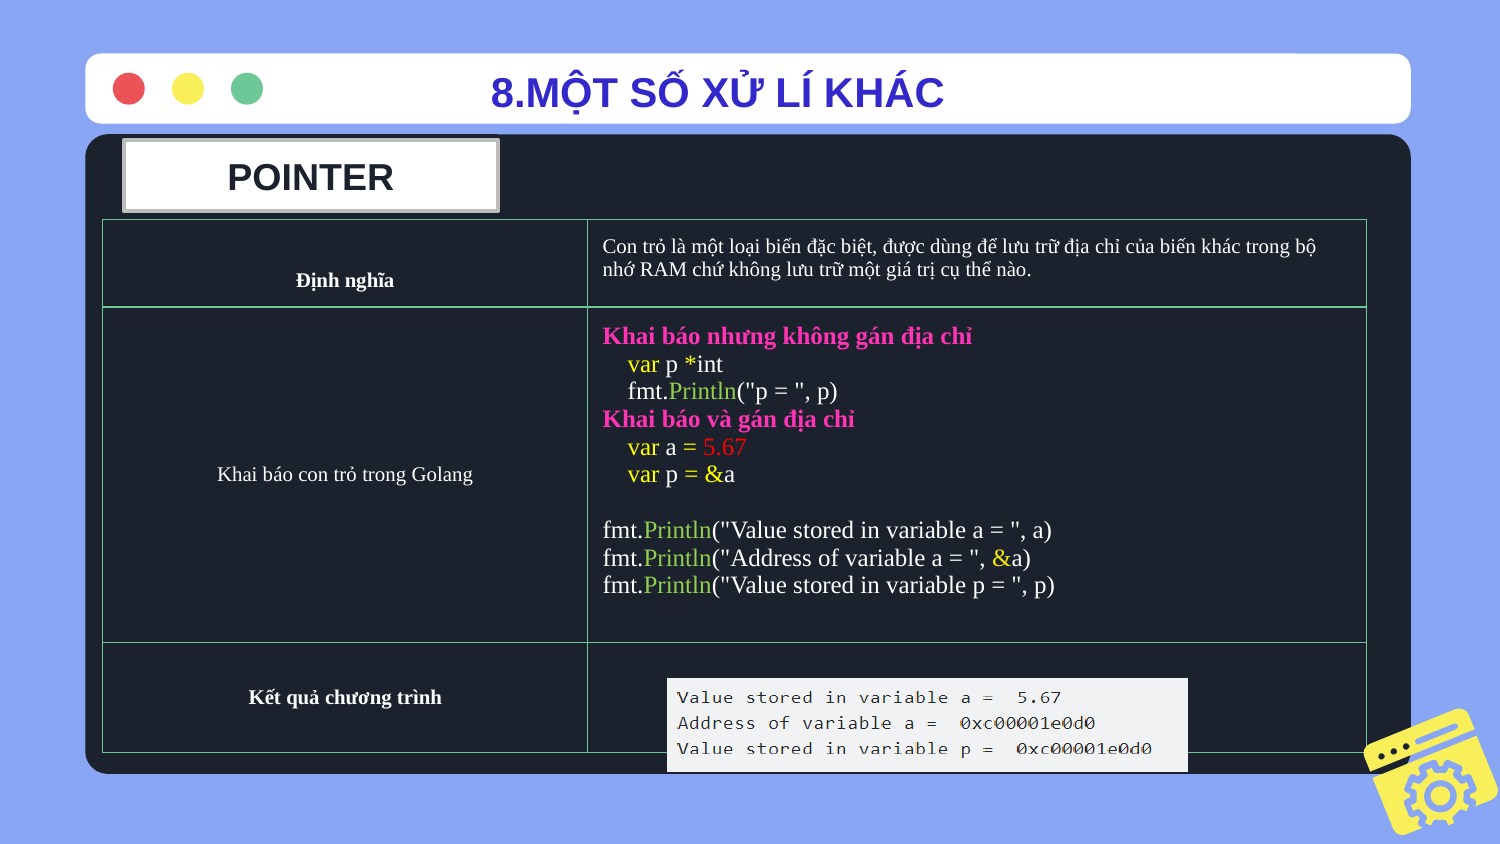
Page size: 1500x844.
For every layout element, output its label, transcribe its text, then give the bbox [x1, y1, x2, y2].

text_box 8.MỘT SỐ XỬ LÍ KHÁC [413, 57, 1023, 123]
text_box POINTER [122, 138, 500, 213]
table_cell Khai báo nhưng không gán địa chỉ var p *int fmt.Println("p = ", p) Khai báo và gán địa chỉ var a = 5.67 var p = &a fmt.Println("Value stored in variable a = ", a) fmt.Println("Address of variable a = ", &a) fmt.Println("Value stored in variable p = ", p) [588, 308, 1366, 642]
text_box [1375, 722, 1490, 828]
table_cell Kết quả chương trình [103, 643, 587, 752]
table_header Định nghĩa [103, 220, 587, 306]
picture [667, 677, 1188, 772]
table_cell [588, 643, 1366, 752]
table_header Con trỏ là một loại biến đặc biệt, được dùng để lưu trữ địa chỉ của biến khác trong bộ nhớ RAM chứ không lưu trữ một giá trị cụ thể nào. [588, 220, 1366, 306]
table_cell Khai báo con trỏ trong Golang [103, 308, 587, 642]
